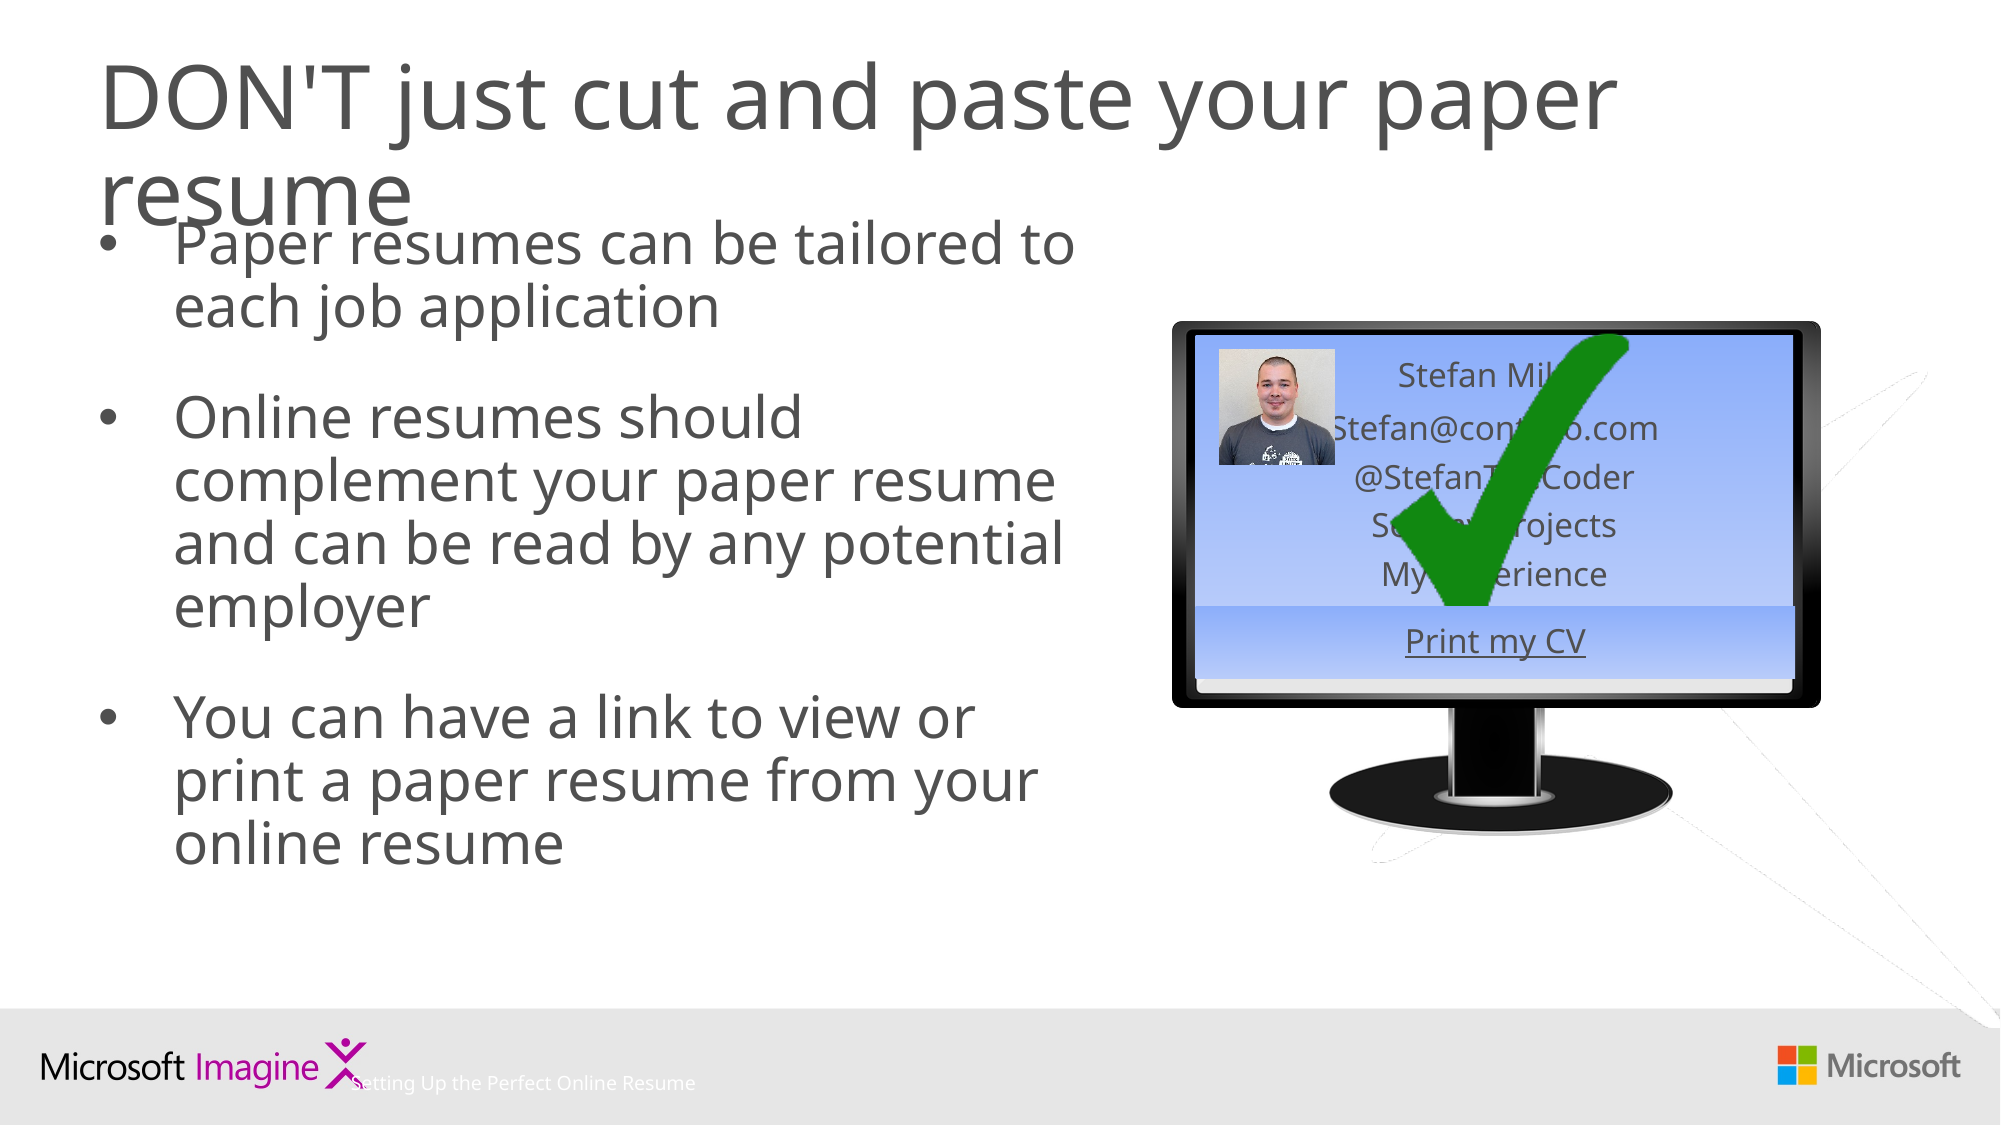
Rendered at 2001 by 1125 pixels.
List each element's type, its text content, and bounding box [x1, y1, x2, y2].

list Paper resumes can be tailored to each job application Online resumes should complement your paper resume and can be read by any potential employer You can have a link to view or print a paper resume from your online resume [83, 206, 1104, 1010]
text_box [1172, 321, 1817, 836]
footer Setting Up the Perfect Online Resume [336, 1063, 1071, 1124]
picture [0, 0, 2001, 1125]
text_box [1817, 321, 1821, 836]
title DON'T just cut and paste your paper resume [83, 45, 1920, 192]
